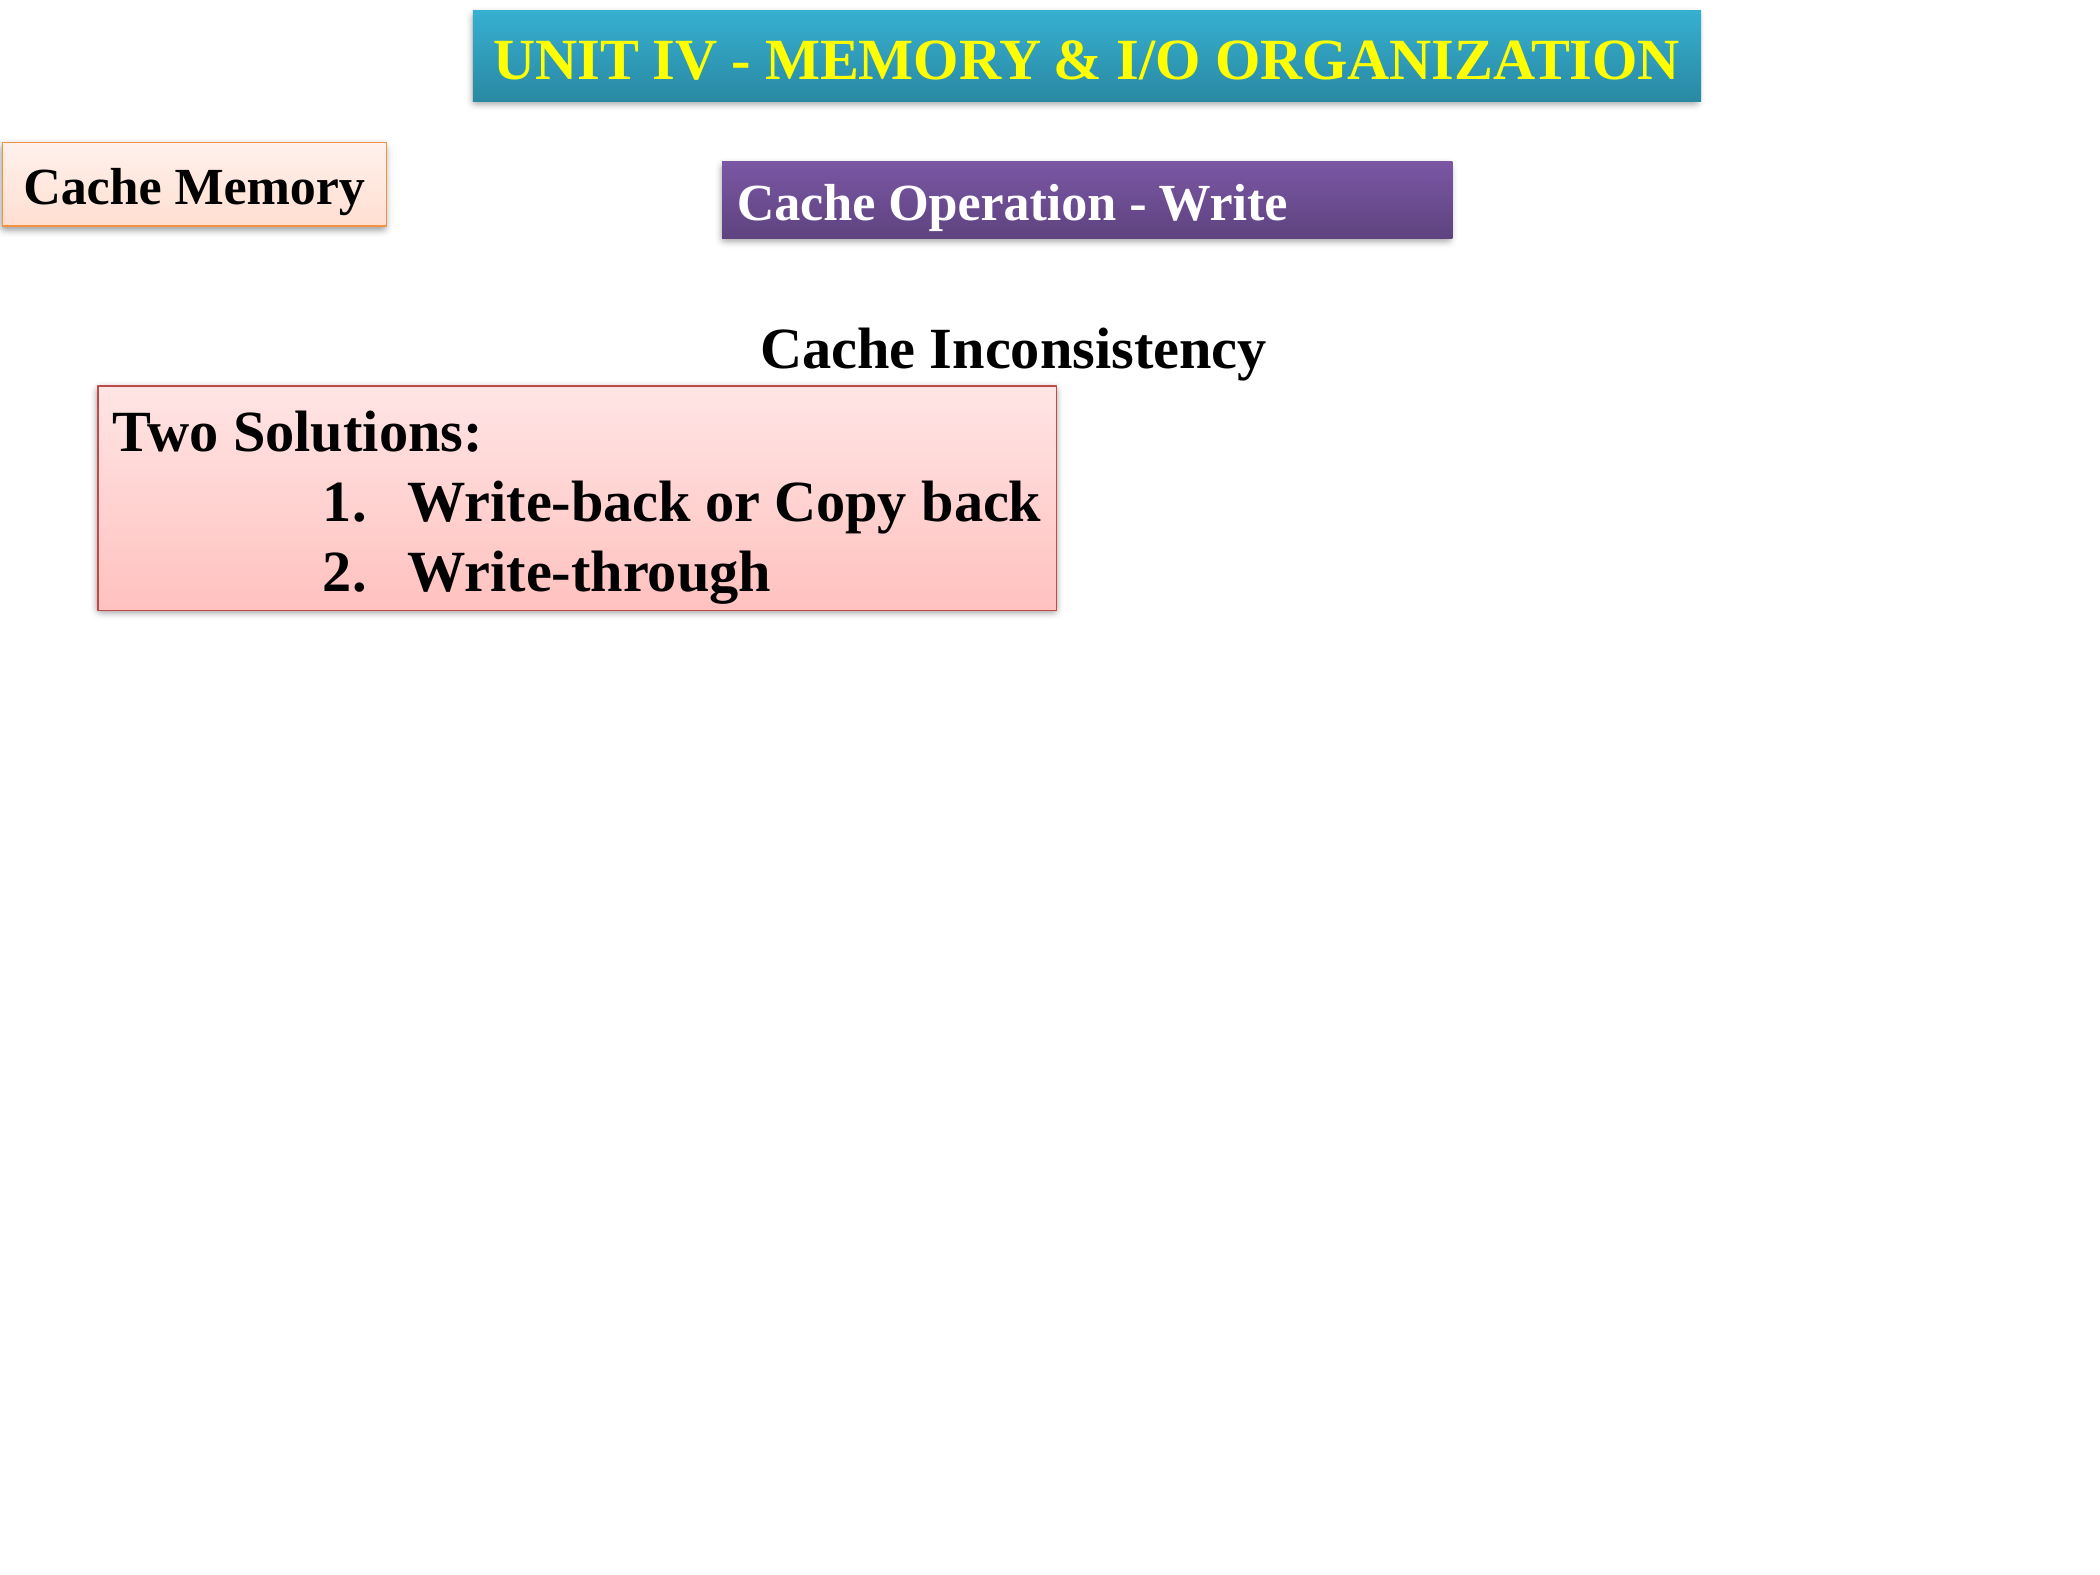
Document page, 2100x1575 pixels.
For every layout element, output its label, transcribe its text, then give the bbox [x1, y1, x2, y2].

text_box UNIT IV - MEMORY & I/O ORGANIZATION [472, 10, 1702, 102]
text_box Cache Memory [2, 142, 387, 227]
text_box Cache Operation - Write [722, 161, 1453, 239]
text_box Cache Inconsistency [745, 303, 1283, 388]
text_box Two Solutions: Write-back or Copy back Write-through [97, 385, 1057, 611]
